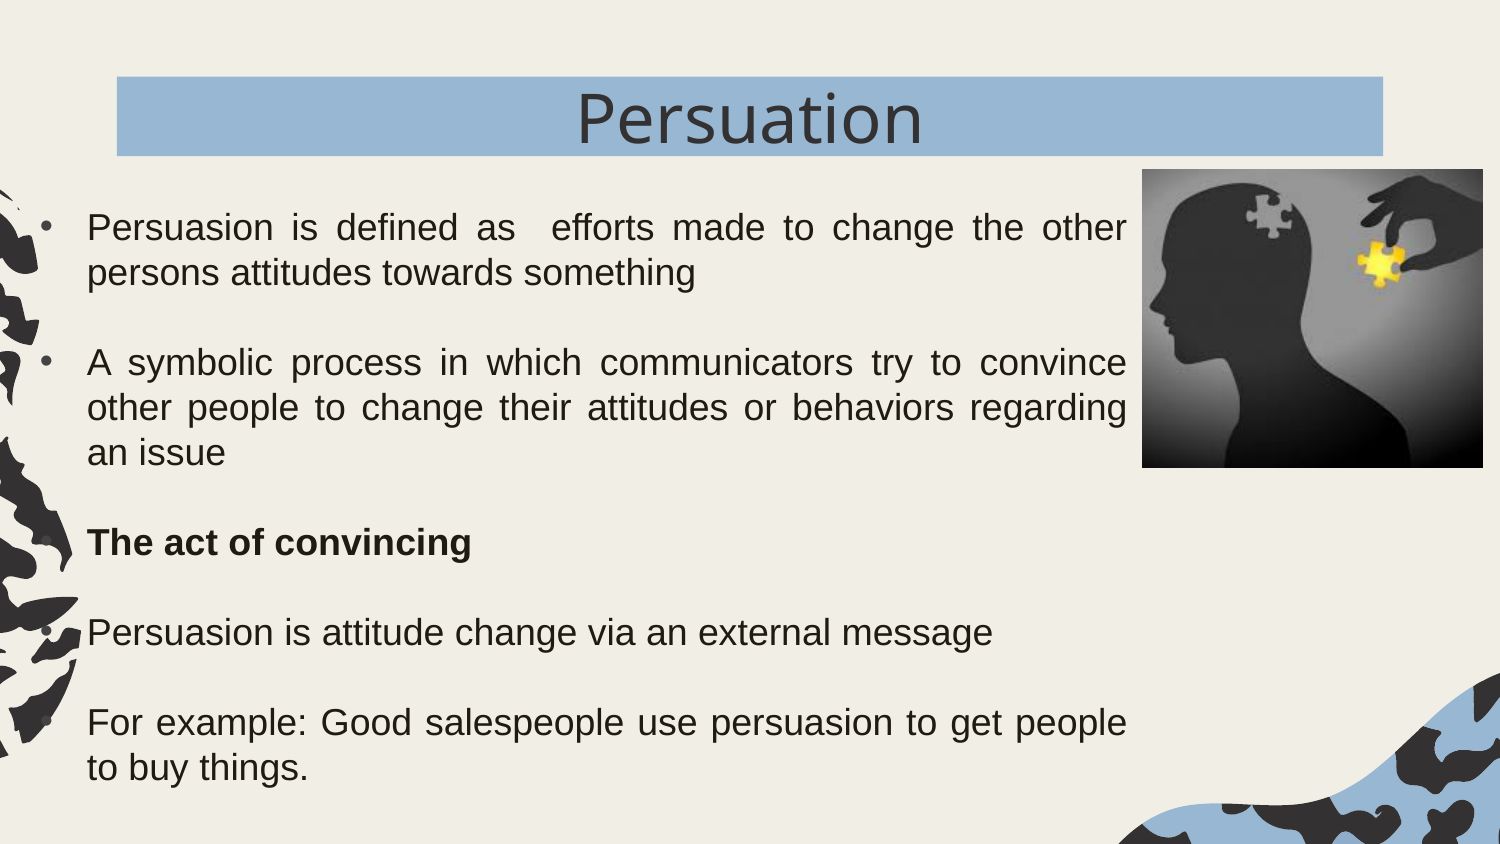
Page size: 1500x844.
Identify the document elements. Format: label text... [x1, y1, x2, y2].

title Persuation [116, 76, 1384, 157]
picture [1142, 169, 1484, 468]
list Persuasion is defined as efforts made to change the other persons attitudes towards something A symbolic process in which communicators try to convince other people to change their attitudes or behaviors regarding an issue The act of convincing Persuasion is attitude change via an external message For example: Good salespeople use persuasion to get people to buy things. [0, 187, 1143, 748]
